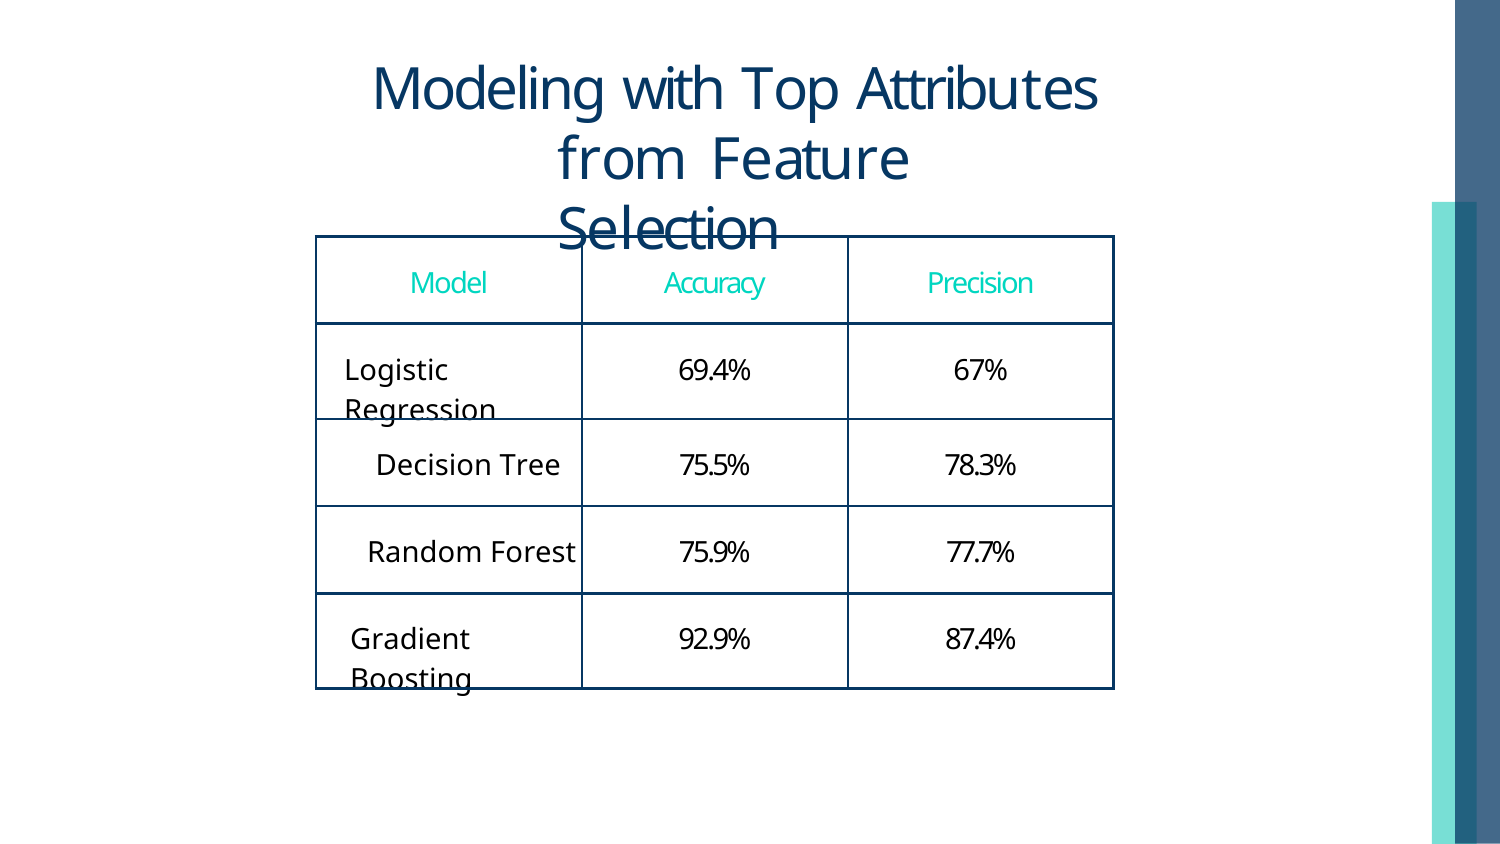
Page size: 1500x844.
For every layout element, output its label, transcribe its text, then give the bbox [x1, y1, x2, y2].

table_header Model [317, 238, 581, 322]
table_header Precision [849, 238, 1112, 322]
table_header Accuracy [583, 238, 847, 322]
table_cell 75.9% [583, 507, 847, 592]
title Modeling with Top Attributes from Feature Selection [369, 49, 1131, 262]
table_cell 92.9% [583, 595, 847, 687]
table_cell Random Forest [317, 507, 581, 592]
table_cell 69.4% [583, 325, 847, 418]
table_cell Gradient Boosting [317, 595, 581, 687]
table_cell 87.4% [849, 595, 1112, 687]
table_cell 67% [849, 325, 1112, 418]
table_cell Logistic Regression [317, 325, 581, 418]
table_cell 78.3% [849, 420, 1112, 505]
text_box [1431, 0, 1500, 844]
table_cell 75.5% [583, 420, 847, 505]
table_cell Decision Tree [317, 420, 581, 505]
table_cell 77.7% [849, 507, 1112, 592]
